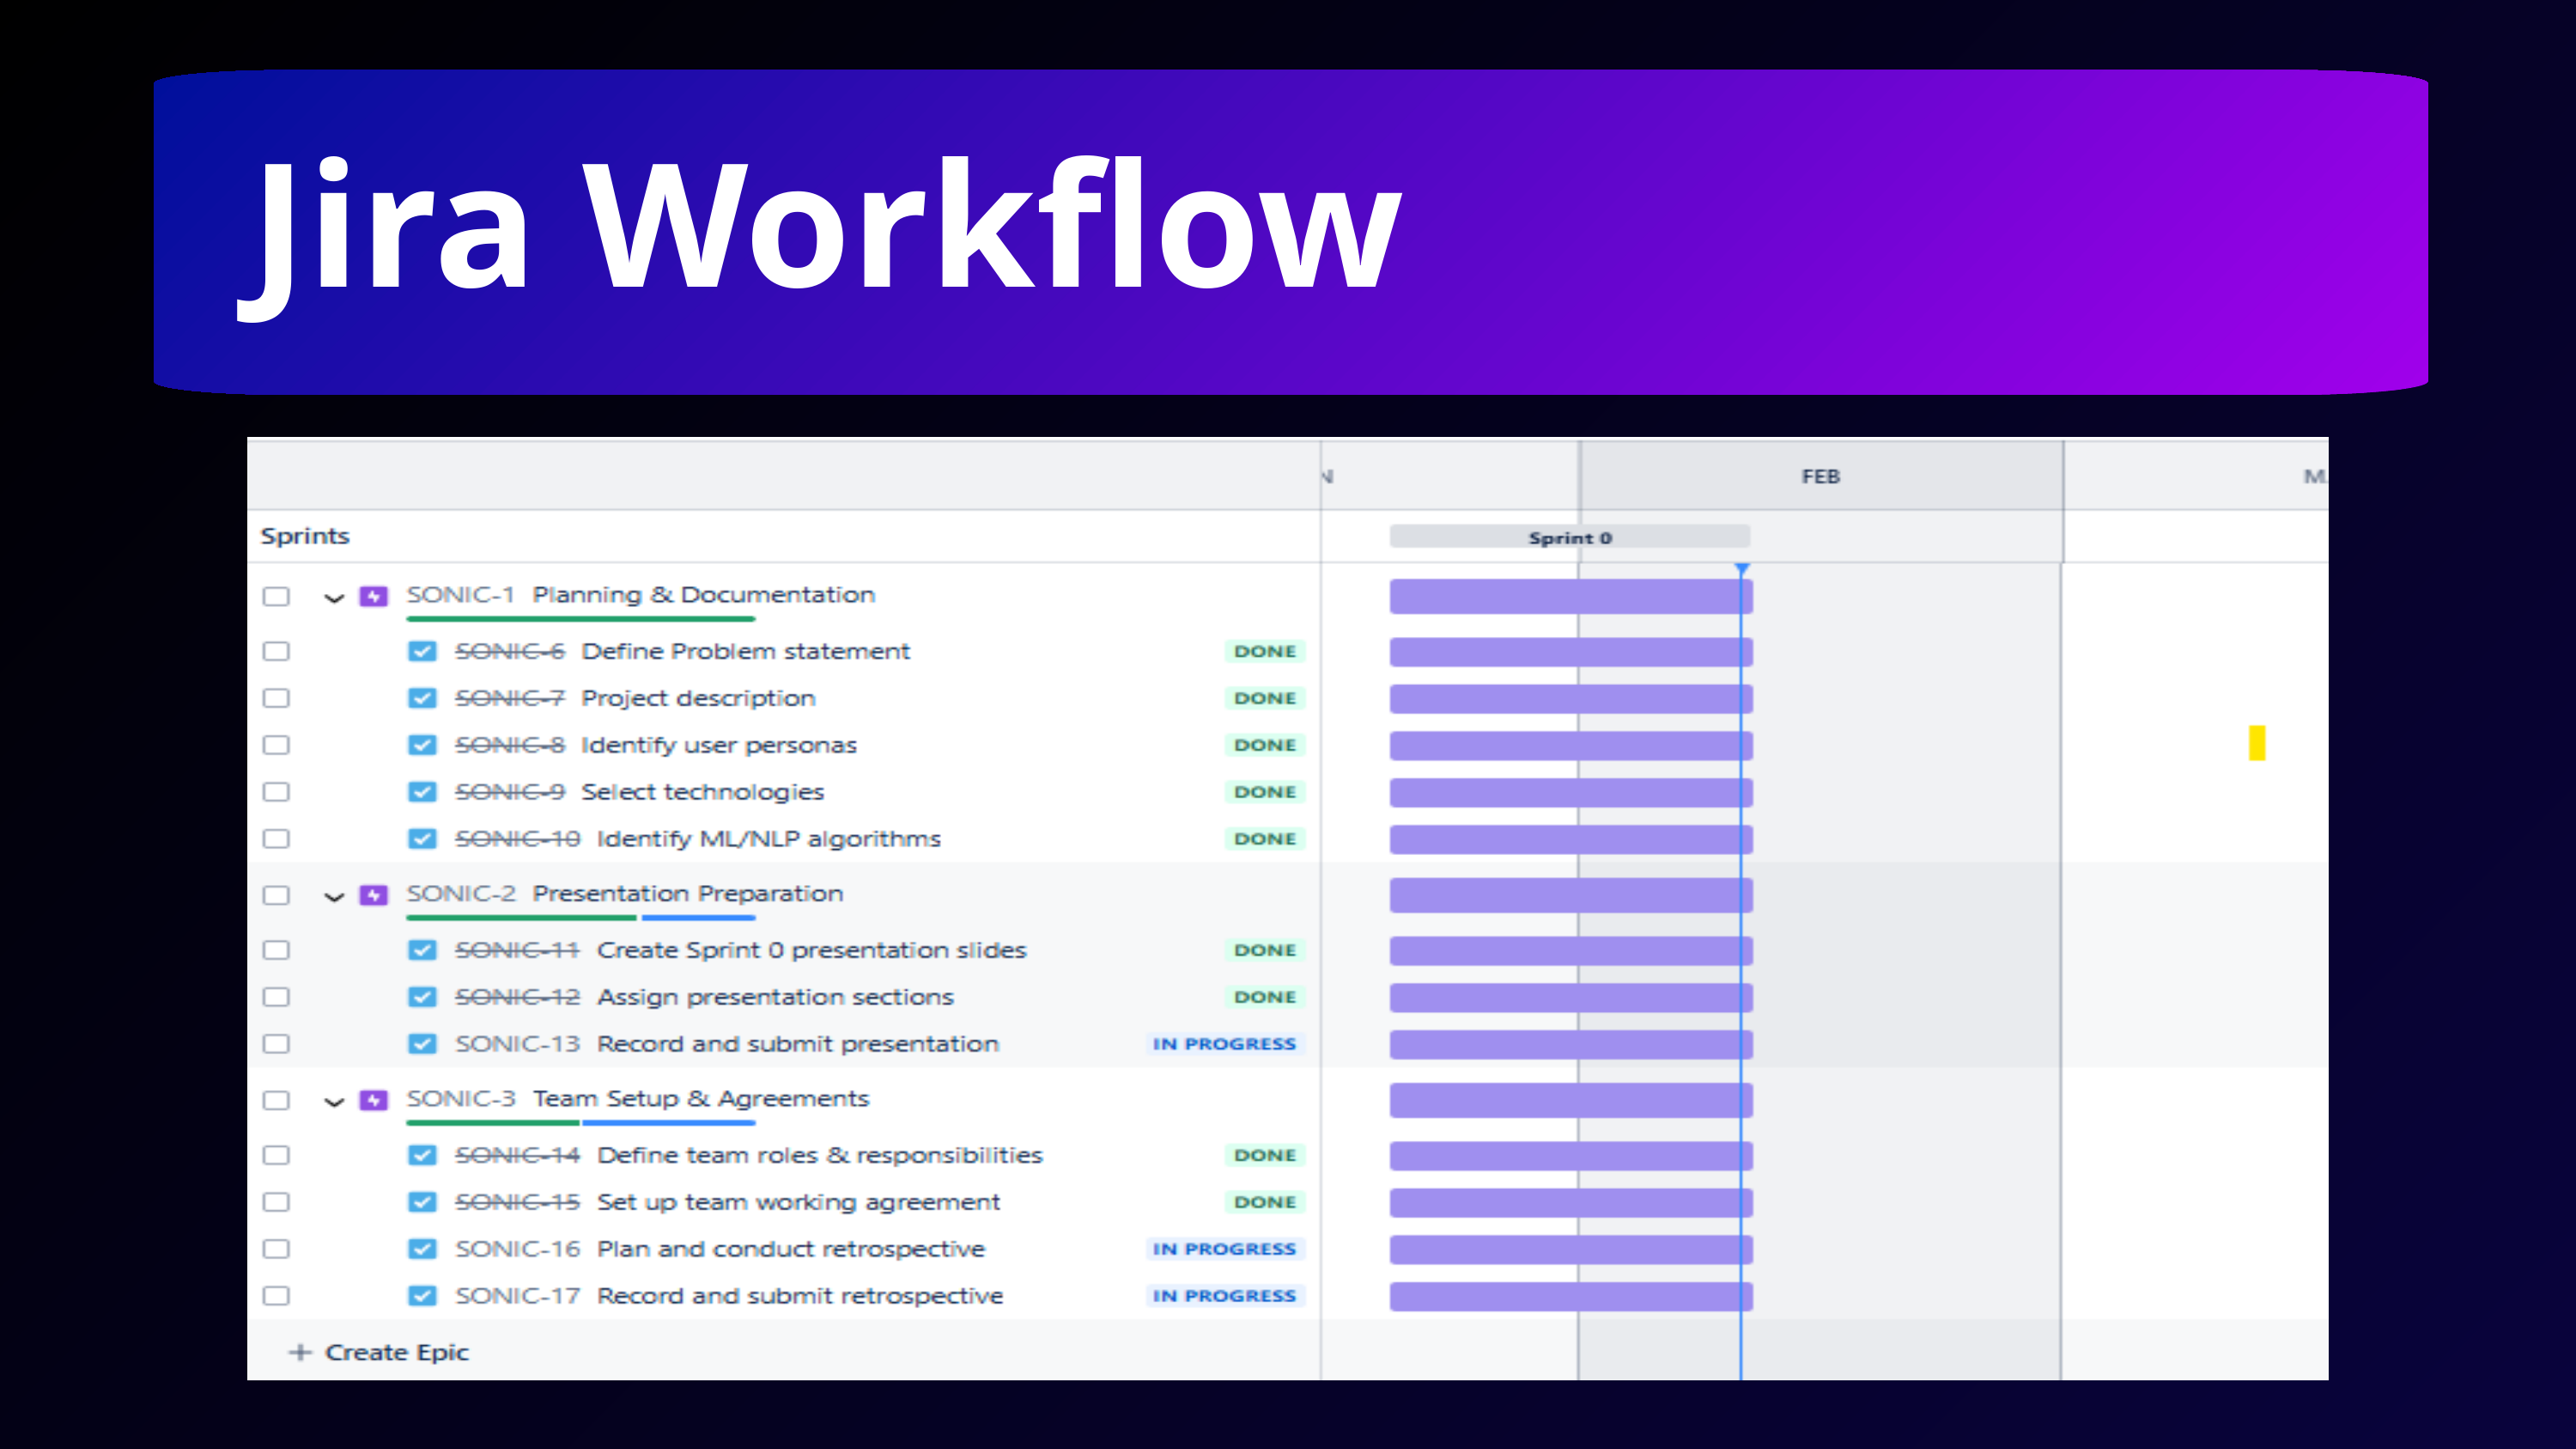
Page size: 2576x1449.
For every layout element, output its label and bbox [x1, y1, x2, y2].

text_box [154, 70, 2429, 396]
picture [246, 437, 2329, 1380]
